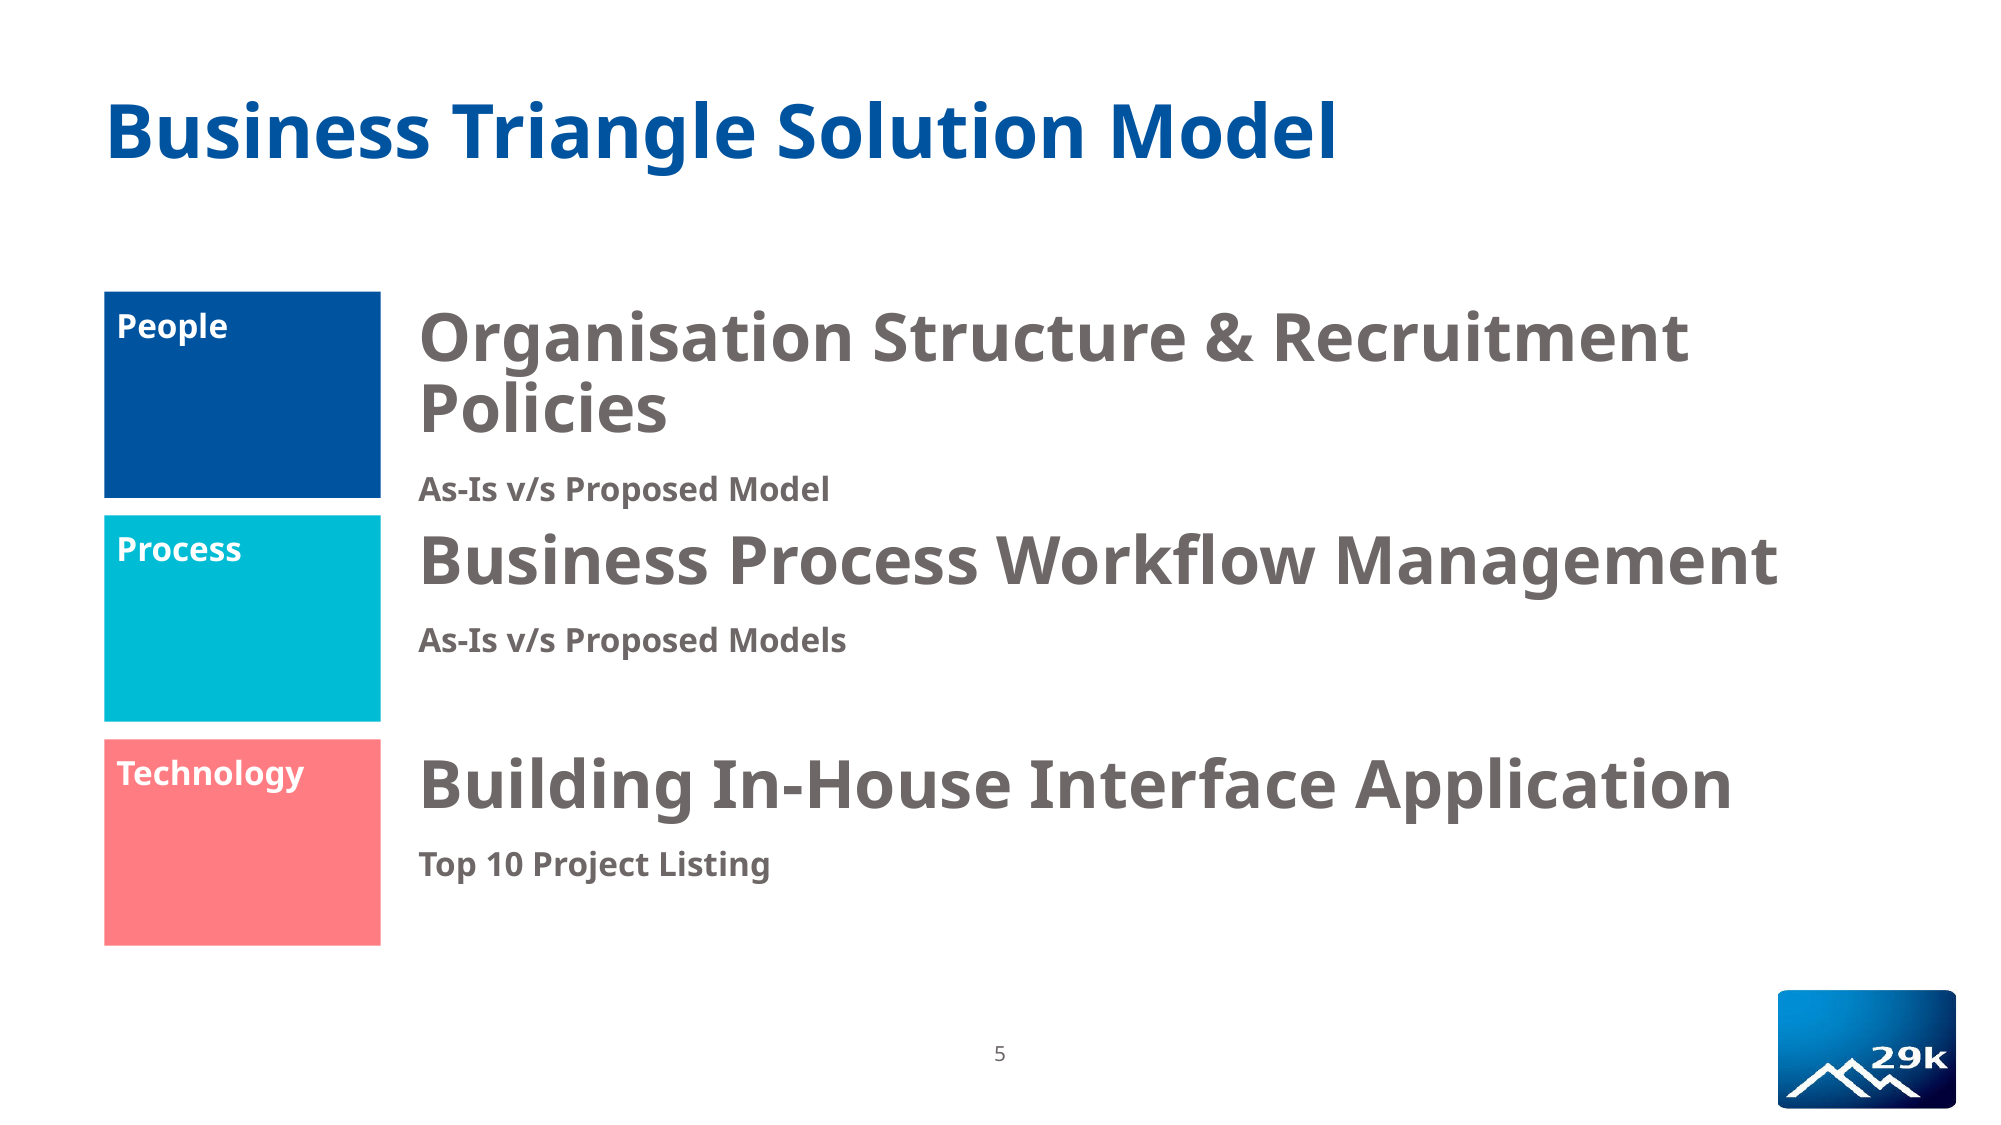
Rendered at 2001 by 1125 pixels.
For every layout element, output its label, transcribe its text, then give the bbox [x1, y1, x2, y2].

picture [1778, 989, 1958, 1109]
list Building In-House Interface Application Top 10 Project Listing [406, 739, 1896, 946]
list People [104, 291, 381, 498]
title Business Triangle Solution Model [104, 94, 1896, 191]
list Business Process Workflow Management As-Is v/s Proposed Models [406, 515, 1896, 722]
list Process [104, 515, 381, 722]
list Technology [104, 739, 381, 946]
list Organisation Structure & Recruitment Policies As-Is v/s Proposed Model [406, 291, 1896, 498]
